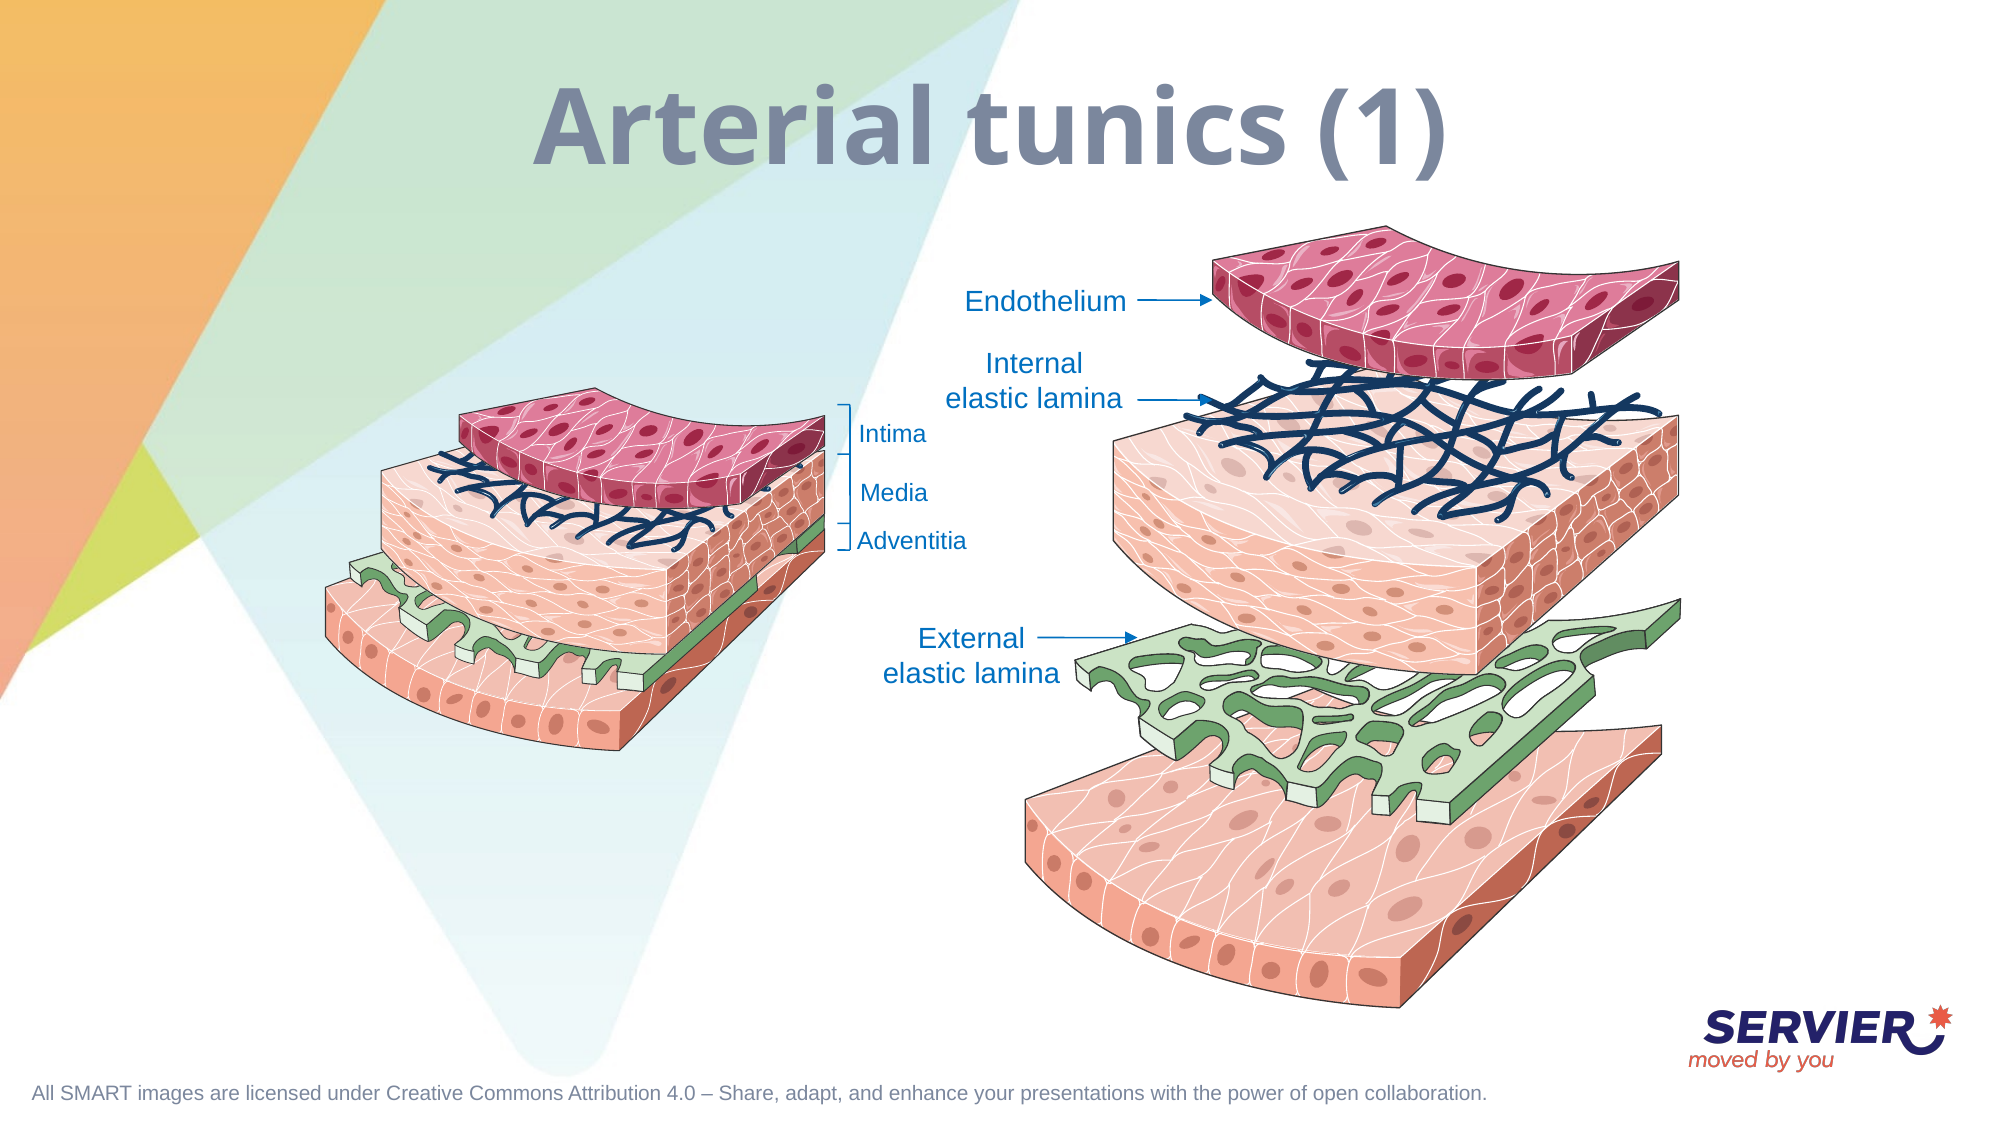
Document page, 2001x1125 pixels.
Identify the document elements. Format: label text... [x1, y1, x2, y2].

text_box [1212, 225, 1680, 413]
text_box Intima [854, 409, 942, 455]
text_box [1137, 293, 1207, 307]
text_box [1024, 688, 1662, 1009]
picture [0, 0, 2001, 1125]
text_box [324, 387, 825, 752]
text_box External elastic lamina [867, 612, 1069, 698]
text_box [1186, 341, 1662, 523]
text_box Internal elastic lamina [930, 337, 1138, 423]
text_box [1112, 362, 1679, 682]
text_box Endothelium [949, 274, 1142, 325]
text_box Media [854, 468, 944, 514]
text_box Adventitia [842, 517, 982, 563]
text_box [837, 404, 851, 551]
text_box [1074, 573, 1681, 825]
title Arterial tunics (1) [55, 12, 1927, 232]
